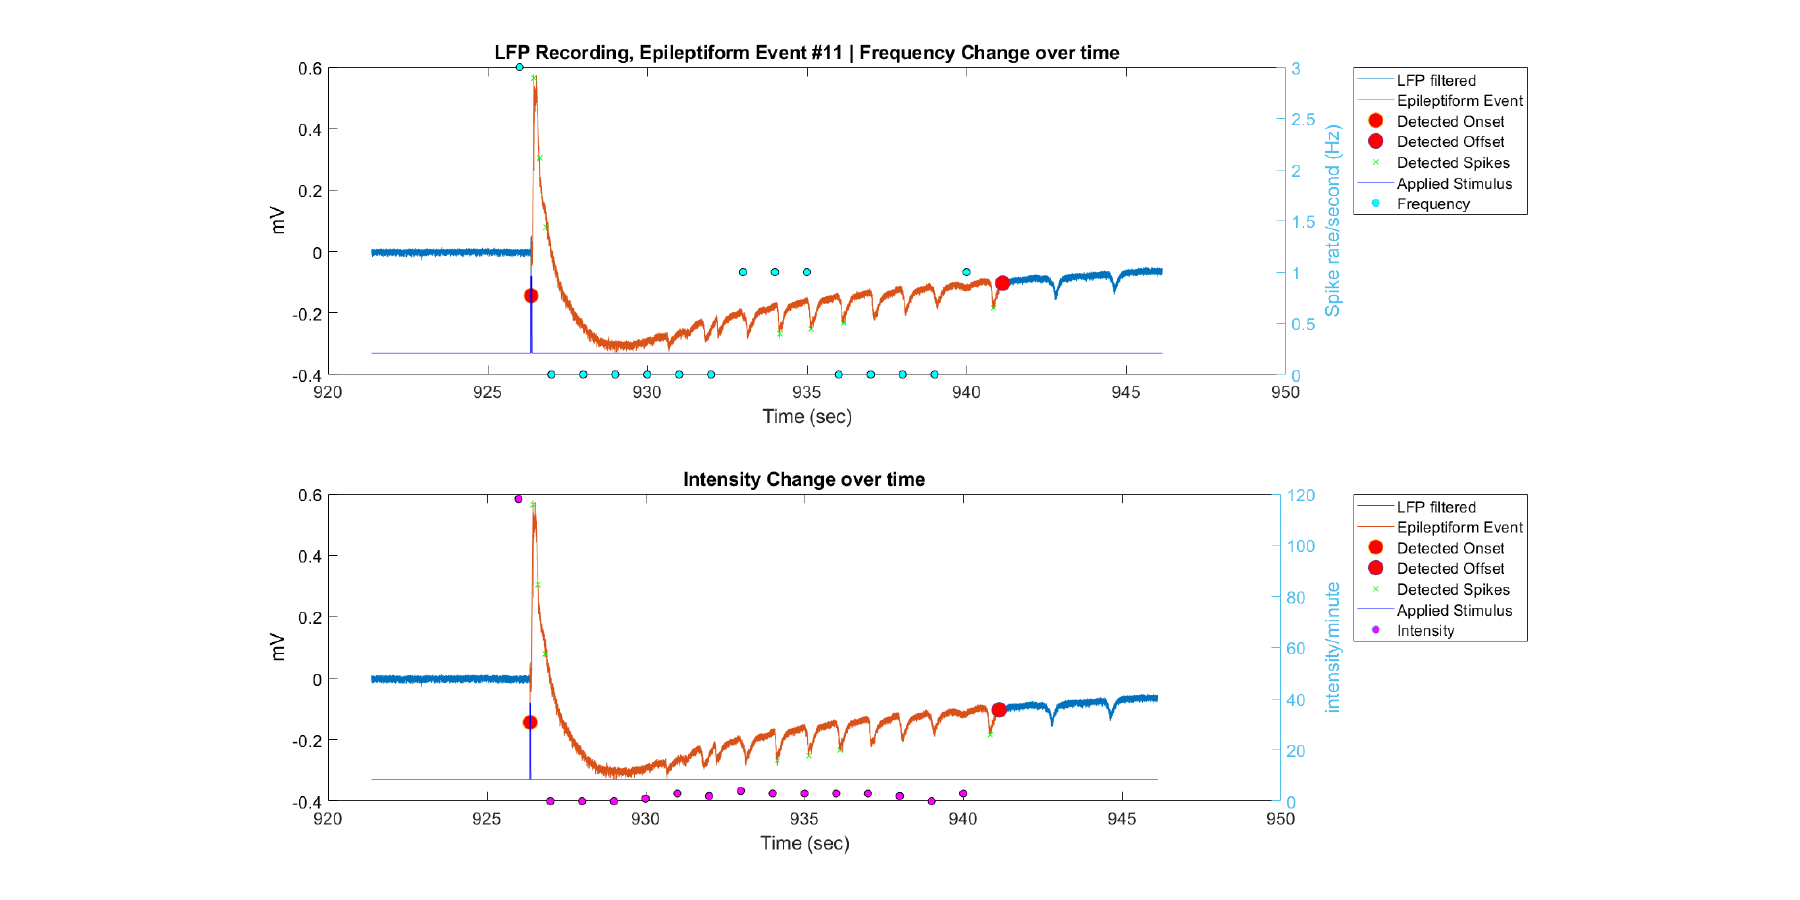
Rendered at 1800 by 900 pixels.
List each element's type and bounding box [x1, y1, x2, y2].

picture [126, 0, 1674, 900]
